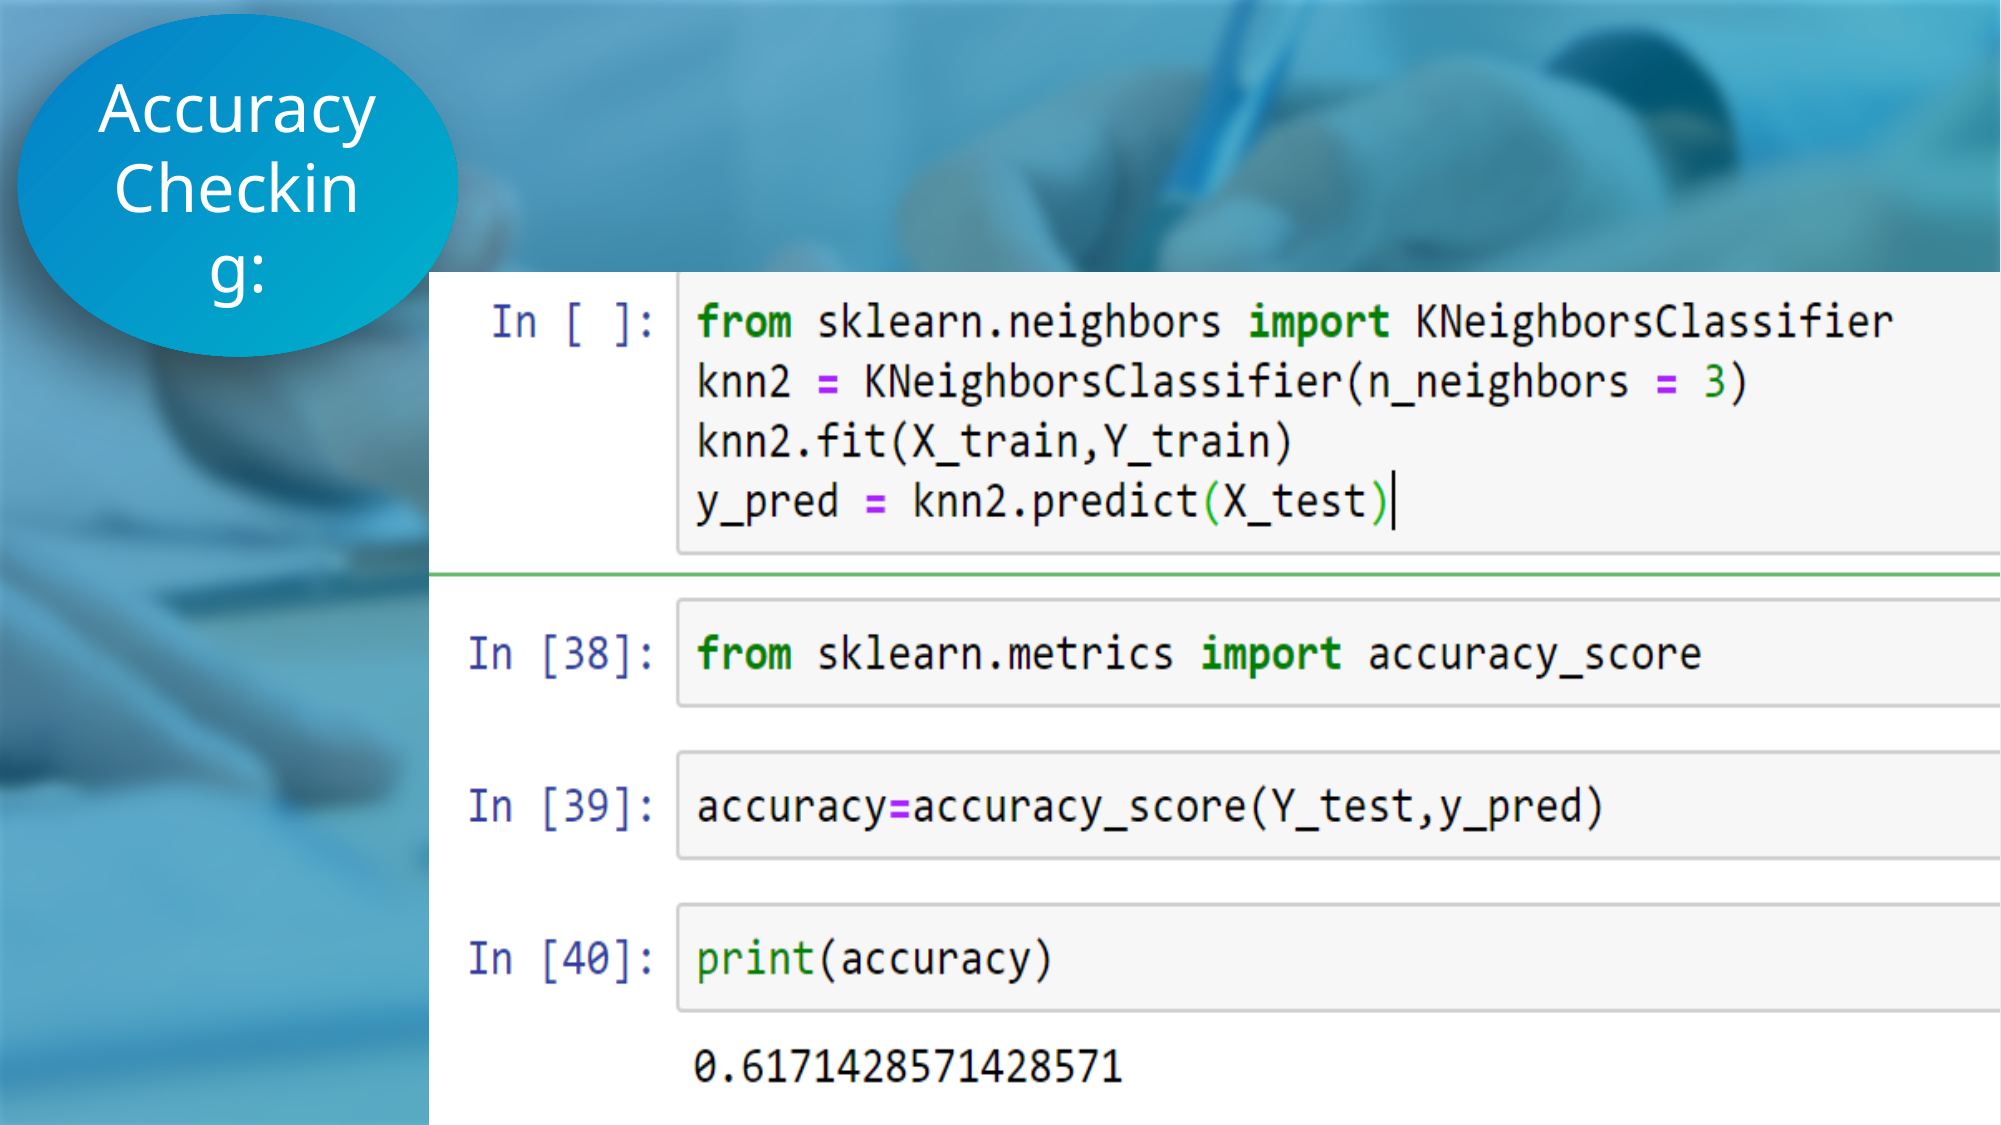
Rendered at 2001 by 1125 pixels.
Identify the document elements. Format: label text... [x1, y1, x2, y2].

picture [0, 0, 2000, 1125]
text_box Accuracy Checking: [15, 12, 461, 359]
